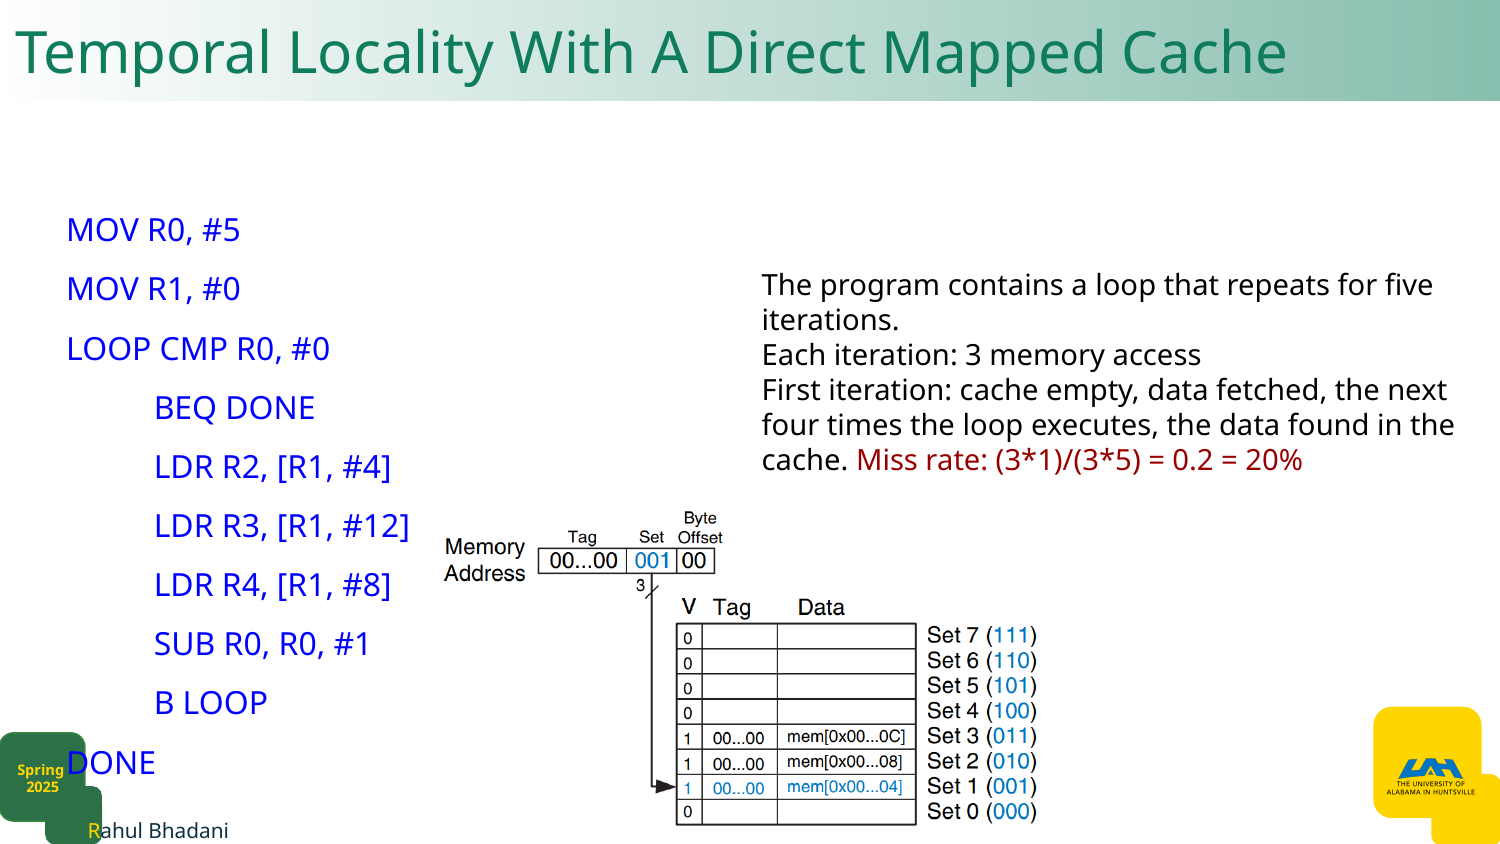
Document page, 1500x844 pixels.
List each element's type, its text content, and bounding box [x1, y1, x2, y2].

title Temporal Locality With A Direct Mapped Cache [0, 0, 1500, 101]
picture [429, 493, 1089, 837]
list MOV R0, #5 MOV R1, #0 LOOP CMP R0, #0 BEQ DONE LDR R2, [R1, #4] LDR R3, [R1, #12] LDR R4, [R1, #8] SUB R0, R0, #1 B LOOP DONE [51, 189, 443, 810]
text_box The program contains a loop that repeats for five iterations. Each iteration: 3 memory access First iteration: cache empty, data fetched, the next four times the loop executes, the data found in the cache. Miss rate: (3*1)/(3*5) = 0.2 = 20% [746, 251, 1485, 383]
picture [1386, 758, 1475, 795]
